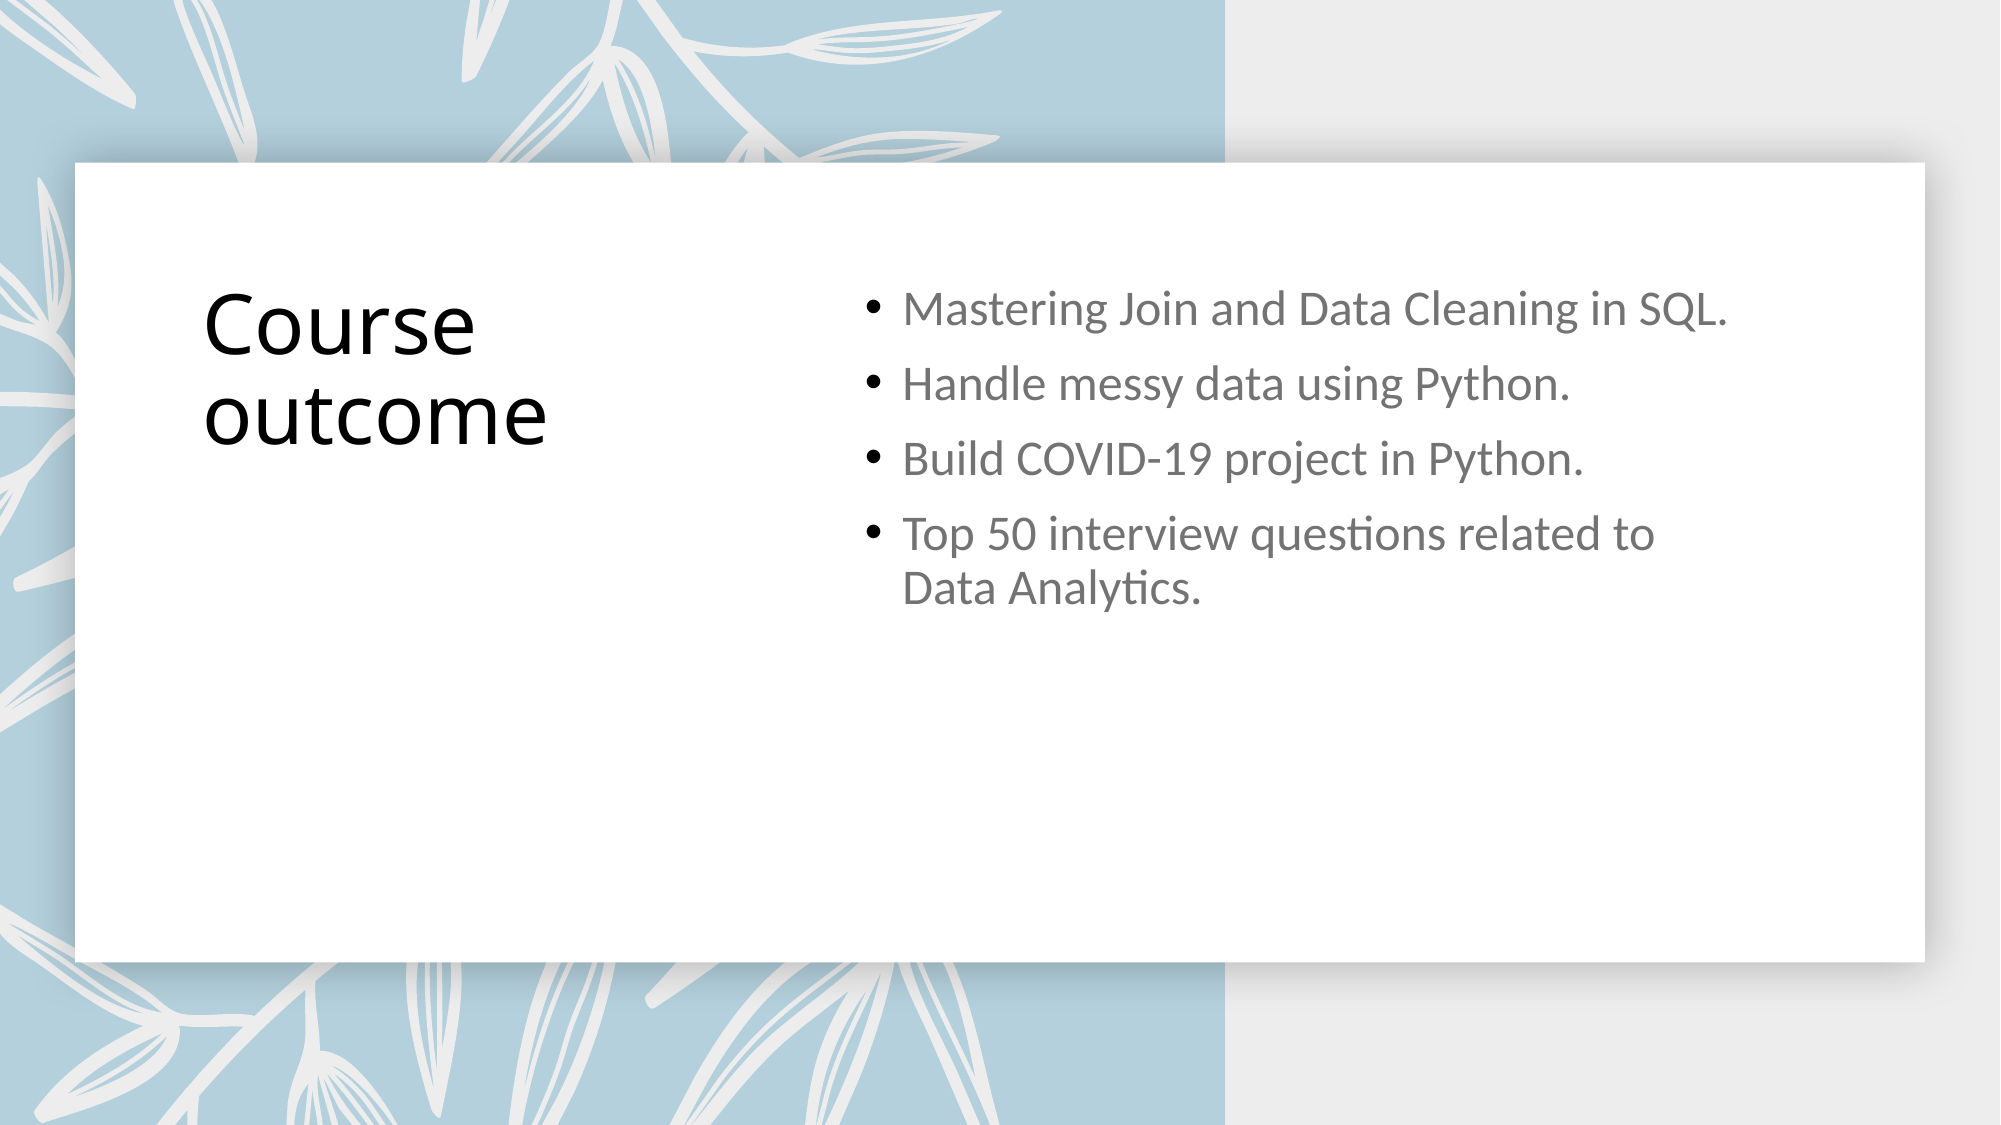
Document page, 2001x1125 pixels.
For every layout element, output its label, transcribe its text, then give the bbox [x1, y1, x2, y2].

text_box [1225, 0, 2000, 1125]
text_box [1225, 161, 1926, 964]
list Mastering Join and Data Cleaning in SQL. Handle messy data using Python. Build COVID-19 project in Python. Top 50 interview questions related to Data Analytics. [1225, 275, 1775, 850]
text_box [0, 0, 1225, 1125]
